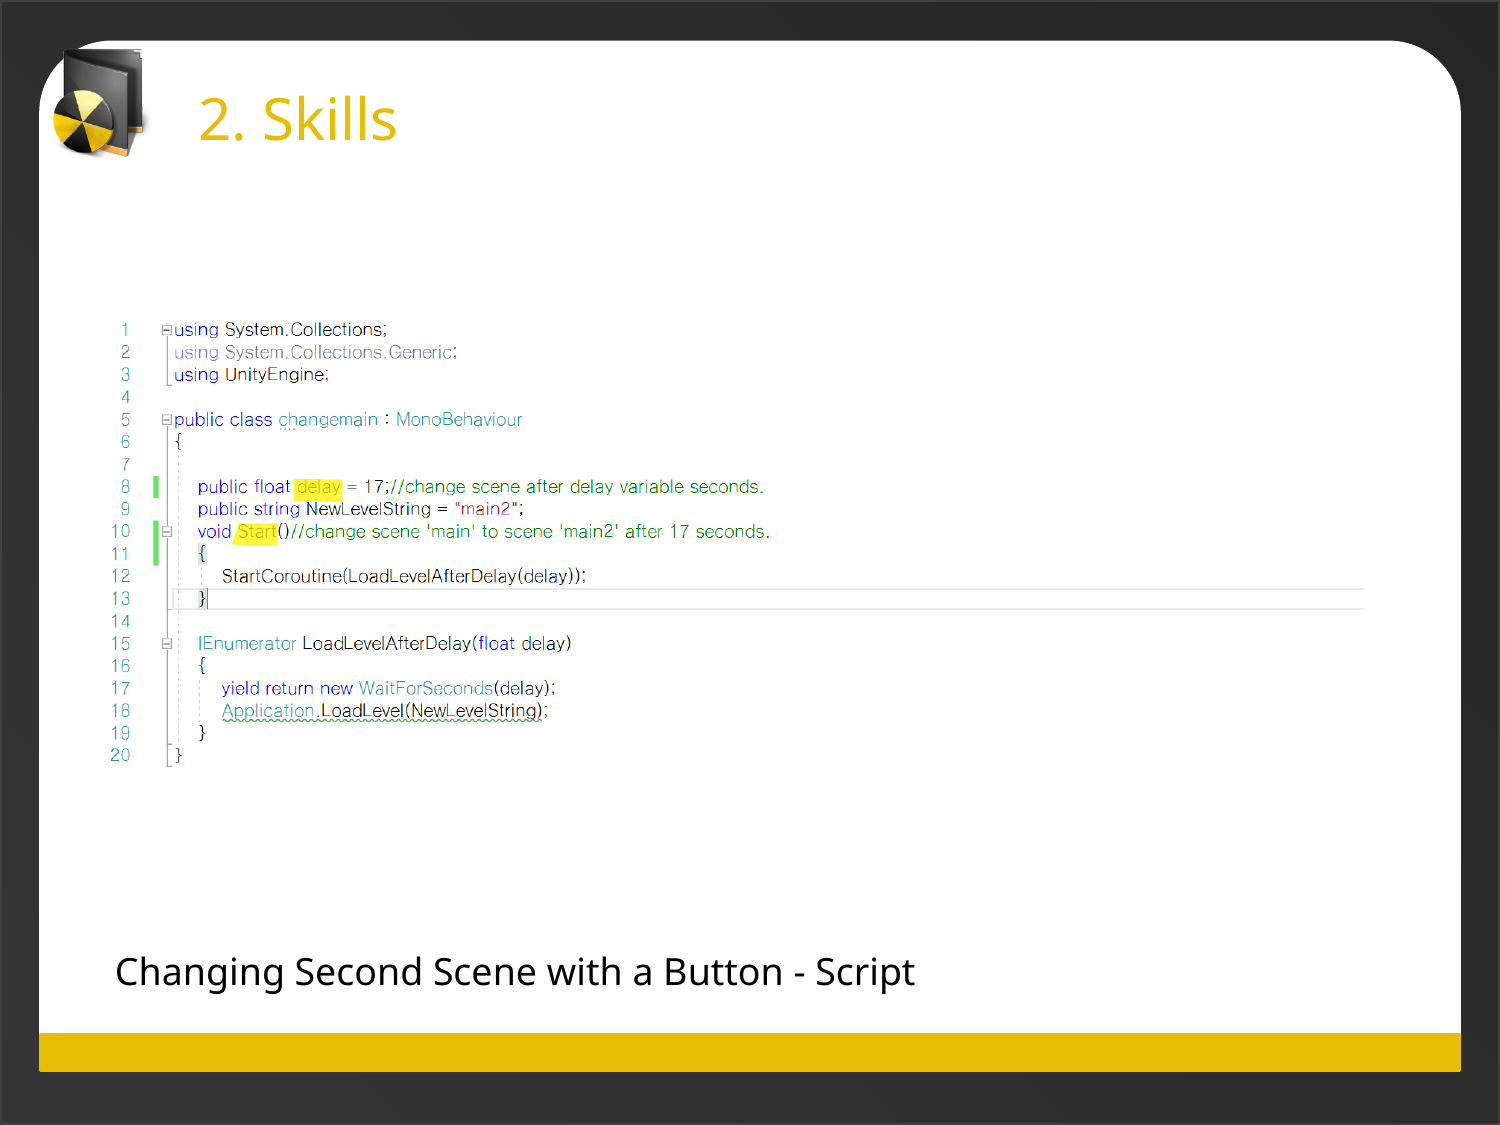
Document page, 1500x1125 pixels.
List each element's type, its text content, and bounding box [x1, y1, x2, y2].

picture [40, 42, 160, 162]
text_box Changing Second Scene with a Button - Script [100, 940, 963, 1001]
text_box 2. Skills [183, 75, 414, 160]
picture [100, 308, 1365, 806]
text_box [39, 40, 1461, 1033]
text_box [0, 0, 1500, 1125]
text_box [39, 1033, 1461, 1072]
